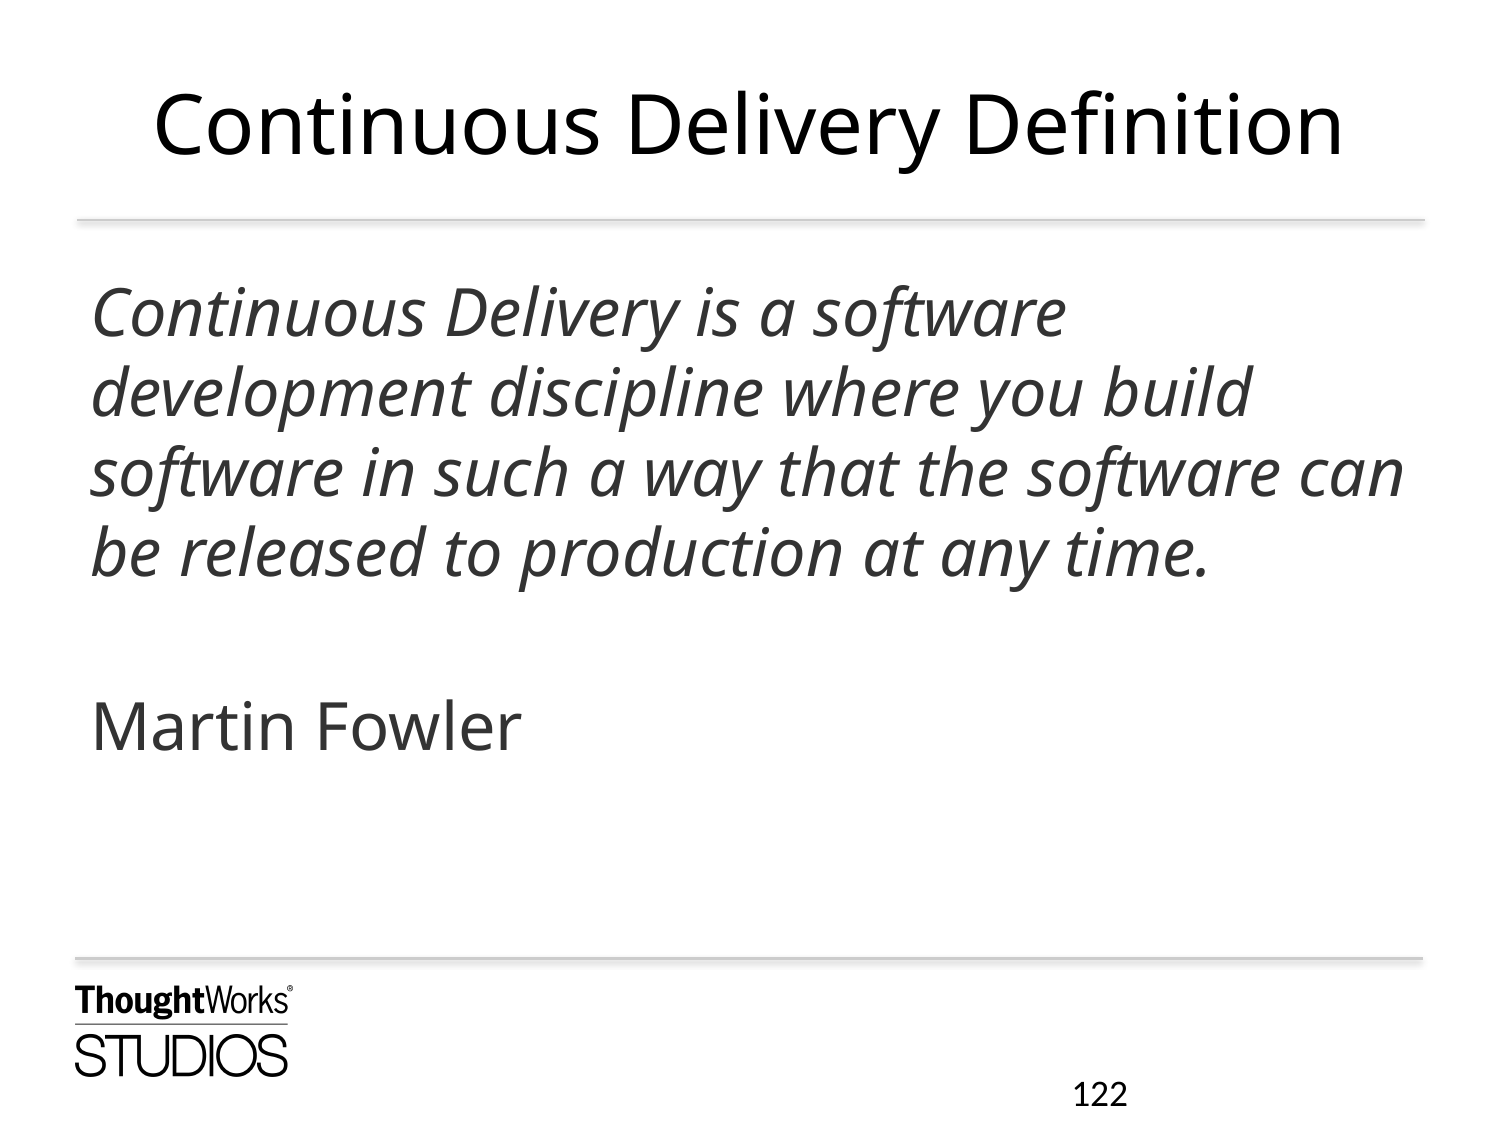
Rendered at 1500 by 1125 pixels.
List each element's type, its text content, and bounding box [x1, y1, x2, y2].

list Continuous Delivery is a software development discipline where you build software in such a way that the software can be released to production at any time. Martin Fowler [75, 262, 1425, 948]
slide_number 122 [1056, 1061, 1407, 1093]
title Continuous Delivery Definition [75, 45, 1425, 197]
picture [75, 985, 293, 1077]
